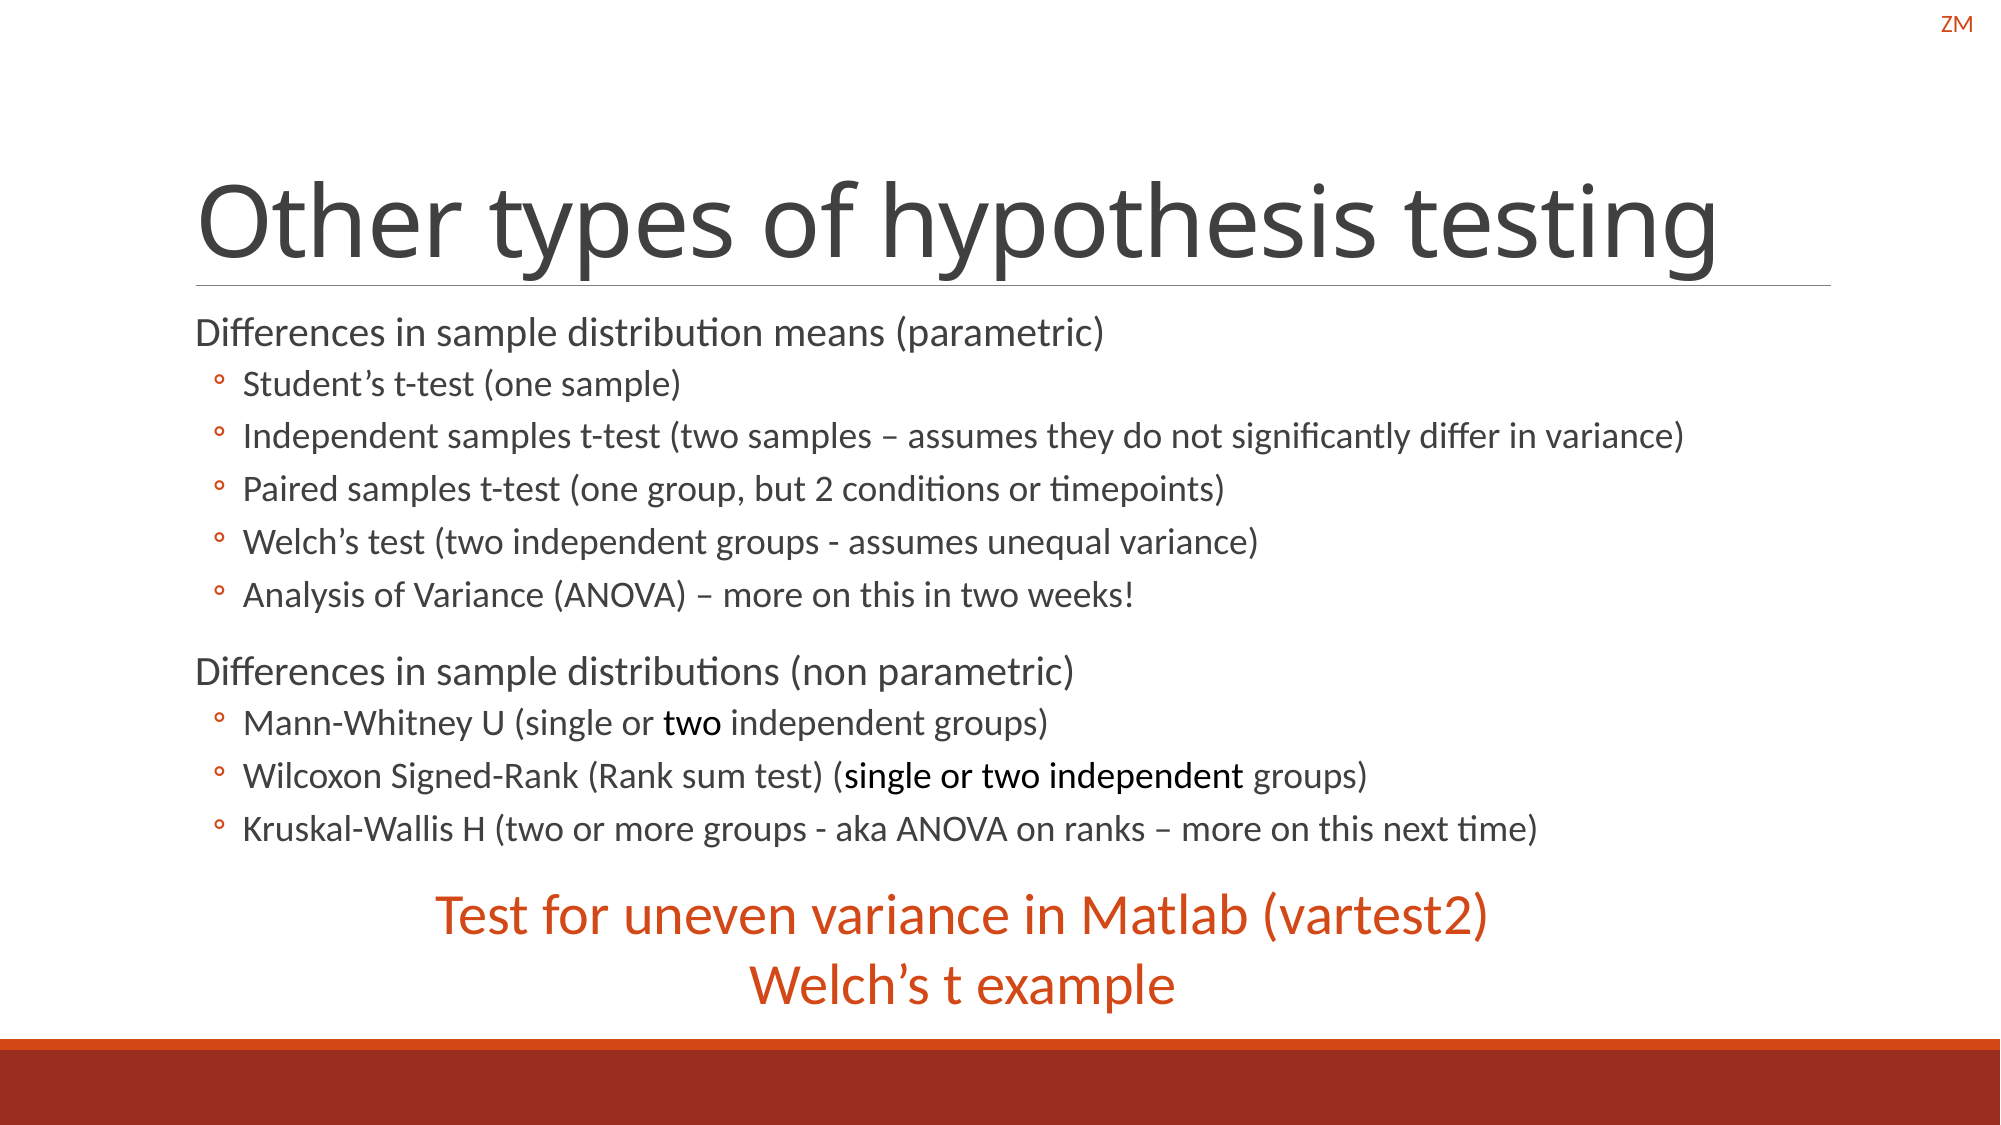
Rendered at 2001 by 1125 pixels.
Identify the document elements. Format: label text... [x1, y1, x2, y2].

list Differences in sample distribution means (parametric) Student’s t-test (one sample) Independent samples t-test (two samples – assumes they do not significantly differ in variance) Paired samples t-test (one group, but 2 conditions or timepoints) Welch’s test (two independent groups - assumes unequal variance) Analysis of Variance (ANOVA) – more on this in two weeks! Differences in sample distributions (non parametric) Mann-Whitney U (single or two independent groups) Wilcoxon Signed-Rank (Rank sum test) (single or two independent groups) Kruskal-Wallis H (two or more groups - aka ANOVA on ranks – more on this next time) [180, 302, 1830, 963]
text_box ZM [1926, 0, 1989, 45]
text_box Test for uneven variance in Matlab (vartest2) Welch’s t example [420, 868, 1506, 1024]
title Other types of hypothesis testing [180, 47, 1830, 285]
